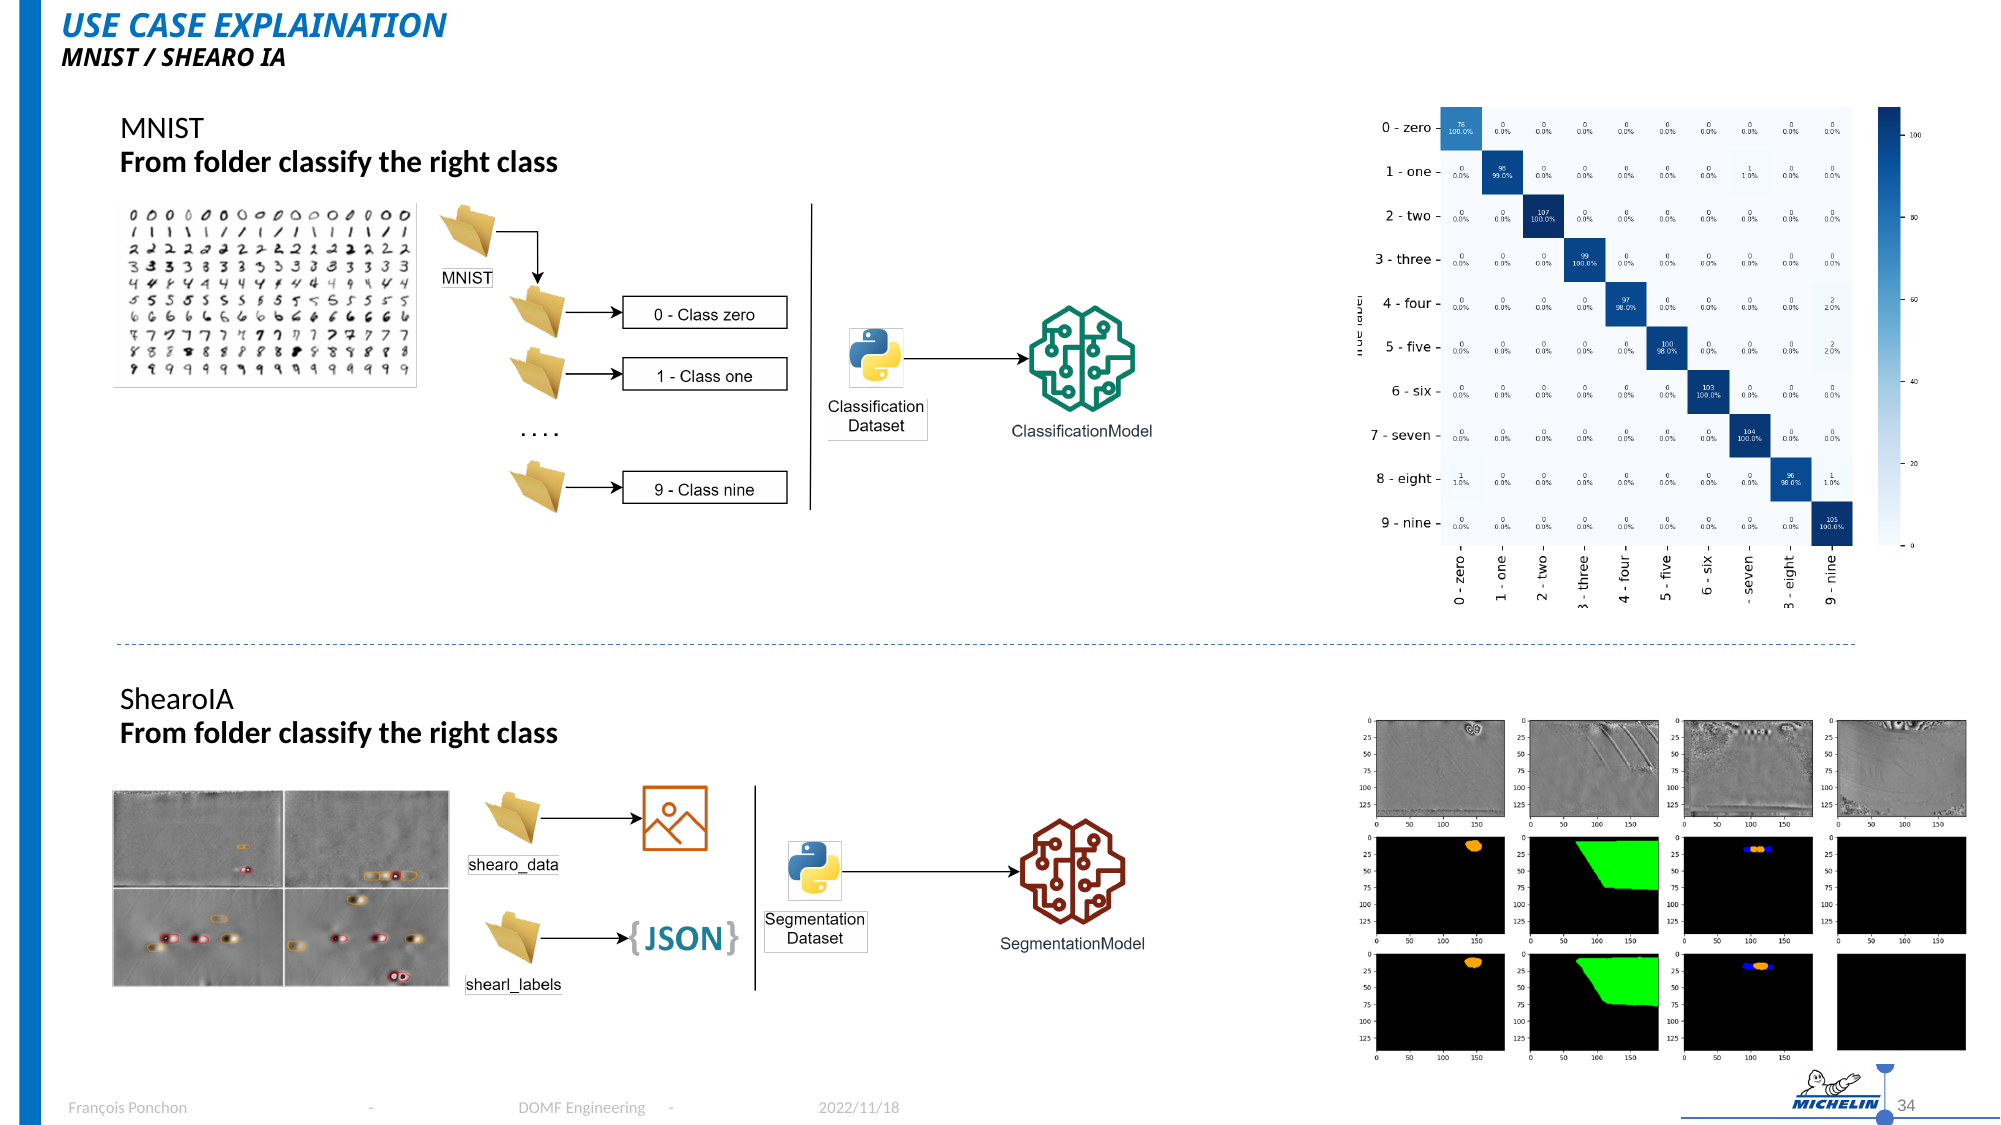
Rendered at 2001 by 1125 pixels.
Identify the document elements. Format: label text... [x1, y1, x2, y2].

picture [1357, 717, 1972, 1117]
picture [99, 772, 1160, 1009]
list MNIST From folder classify the right class ShearoIA From folder classify the right class [99, 101, 2000, 864]
title Use case explaination MNIST / Shearo IA [40, 0, 1900, 102]
picture [1357, 38, 1925, 608]
picture [99, 189, 1166, 531]
